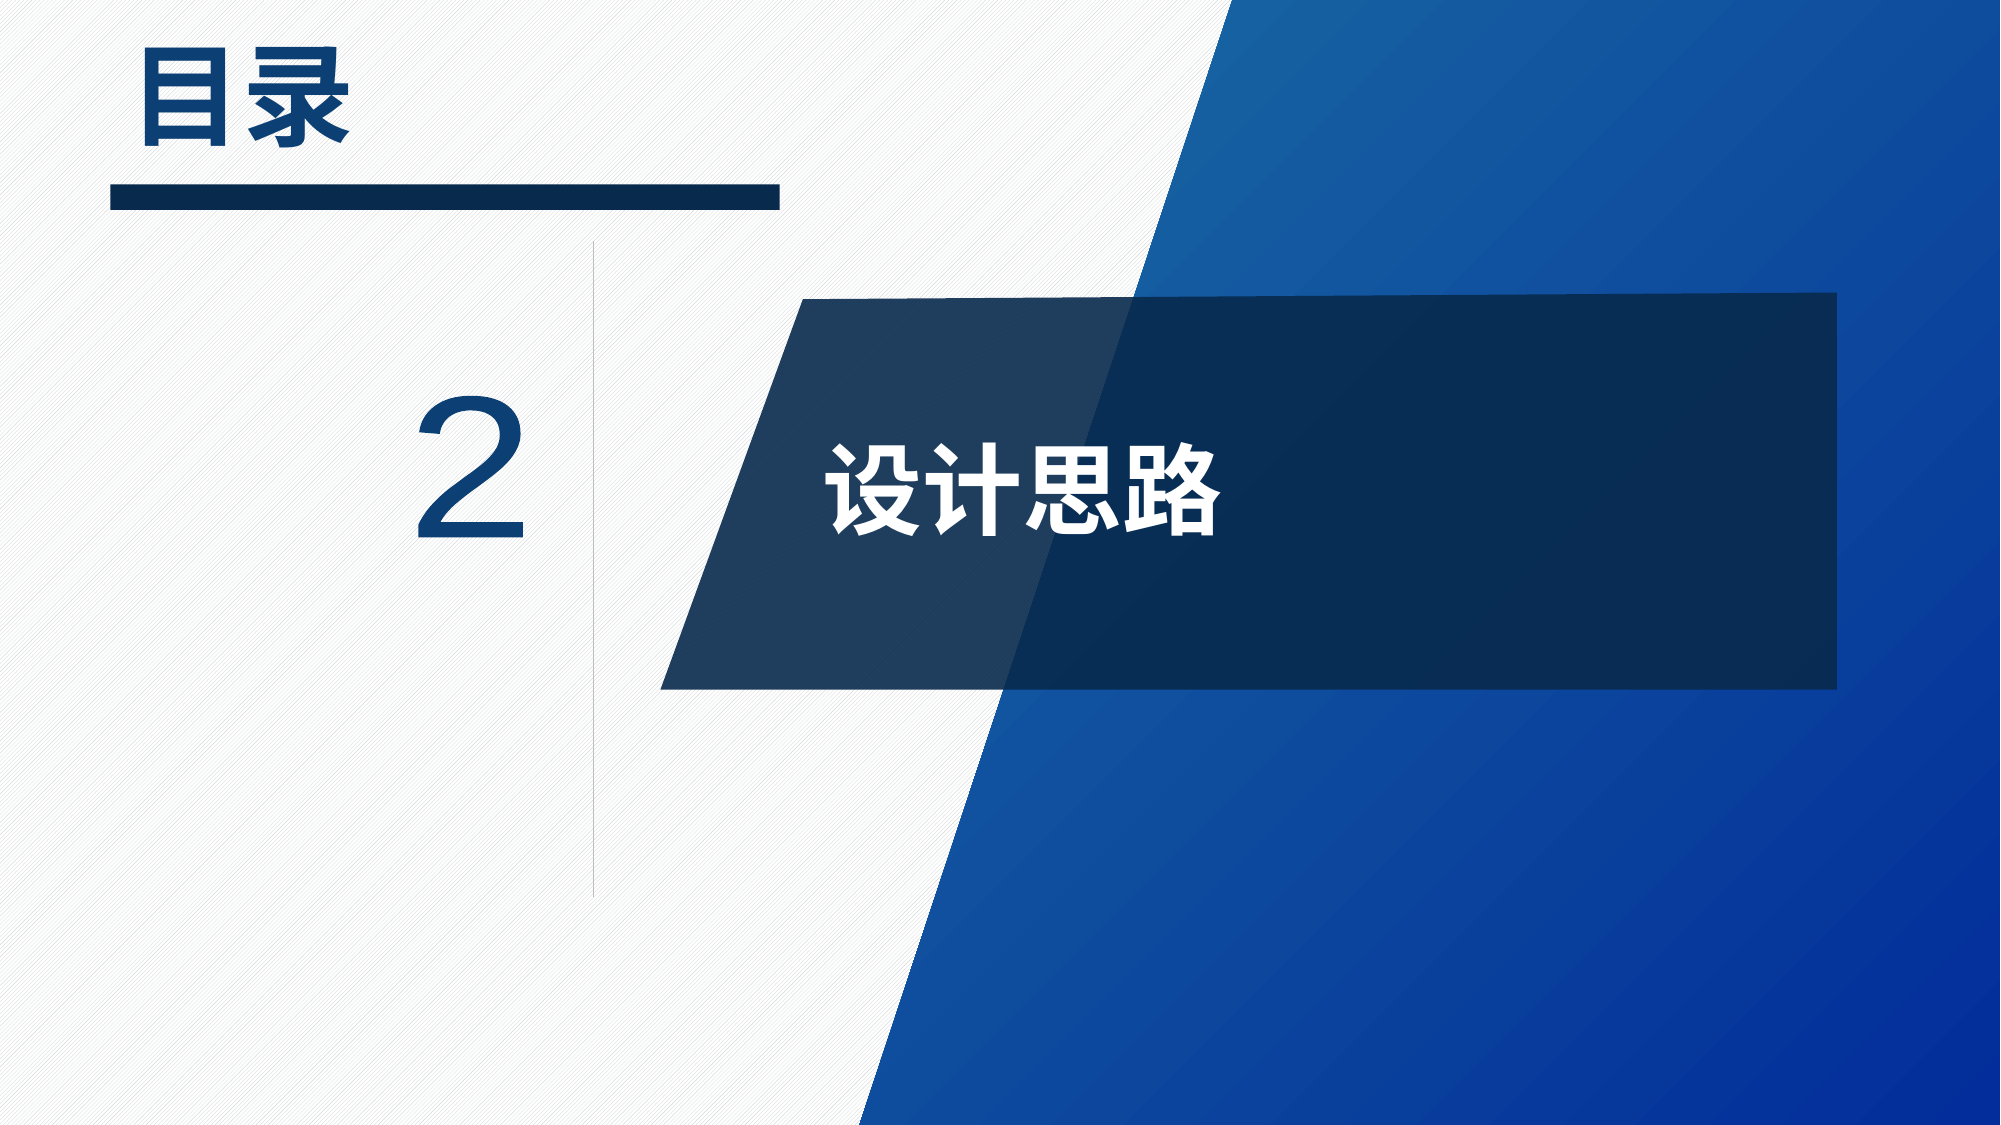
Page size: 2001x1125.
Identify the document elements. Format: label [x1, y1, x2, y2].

text_box [858, 0, 2000, 1125]
text_box [110, 17, 780, 210]
text_box [593, 240, 1929, 898]
